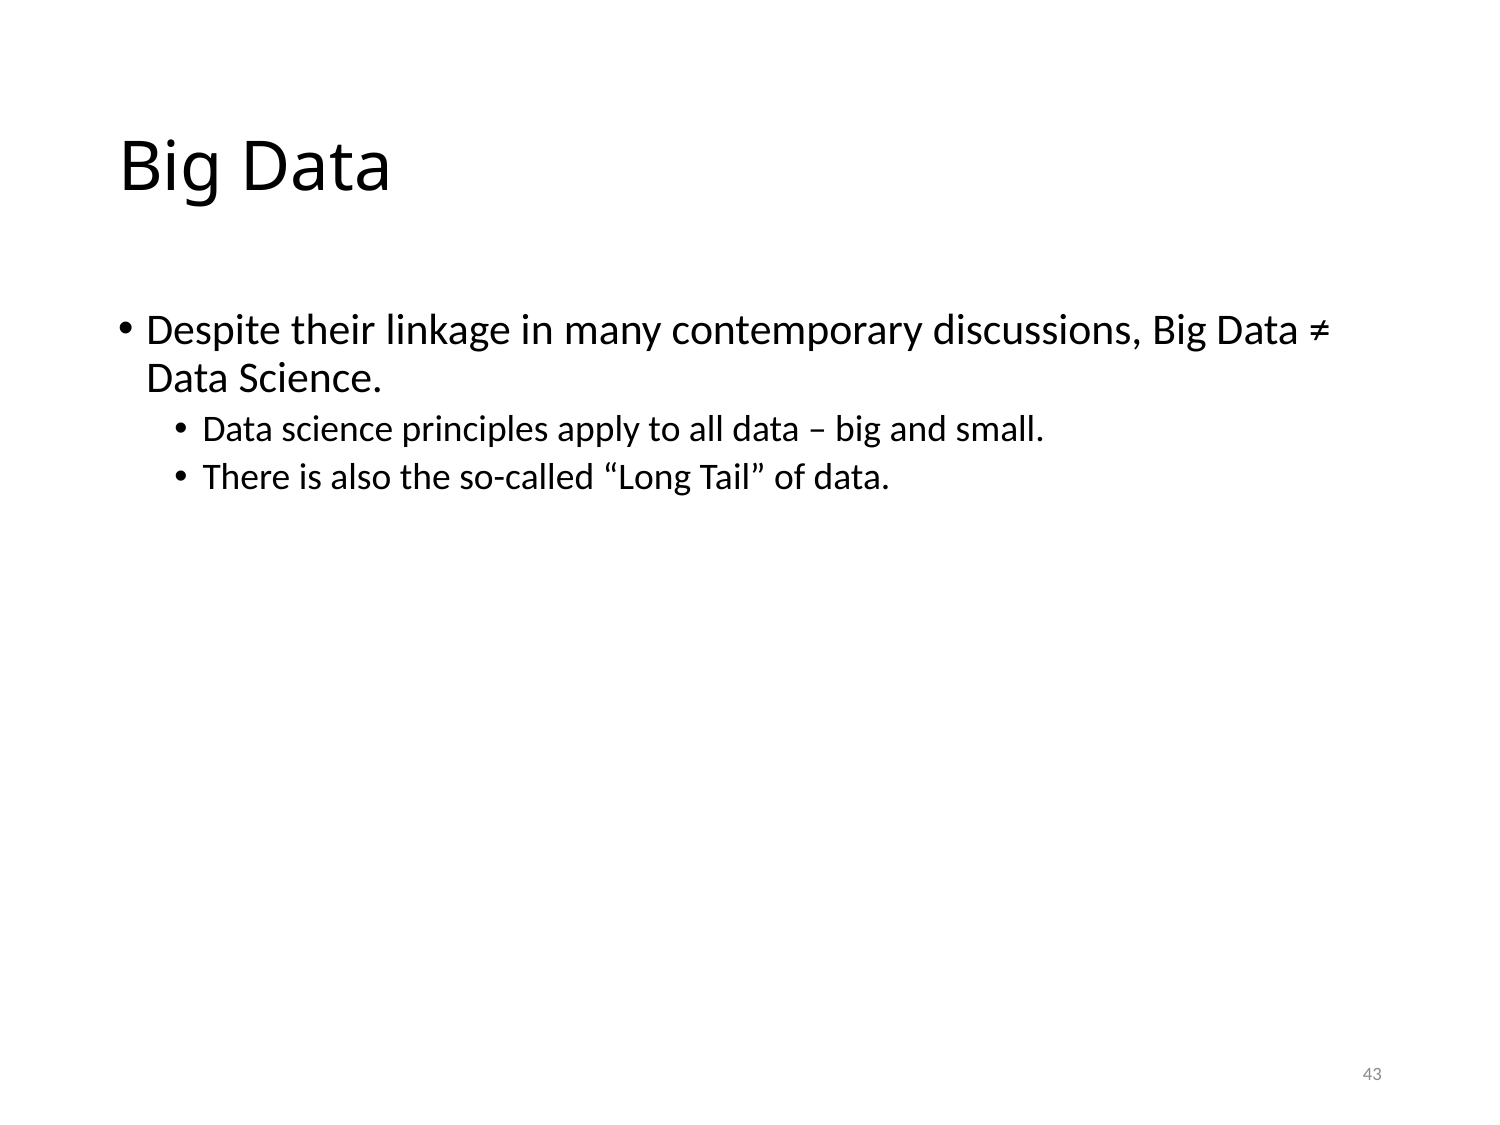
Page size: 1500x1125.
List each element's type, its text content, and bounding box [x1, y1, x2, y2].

title Big Data [103, 59, 1397, 278]
list Despite their linkage in many contemporary discussions, Big Data ≠ Data Science. Data science principles apply to all data – big and small. There is also the so-called “Long Tail” of data. [103, 299, 1397, 1014]
slide_number 43 [1059, 1042, 1397, 1103]
